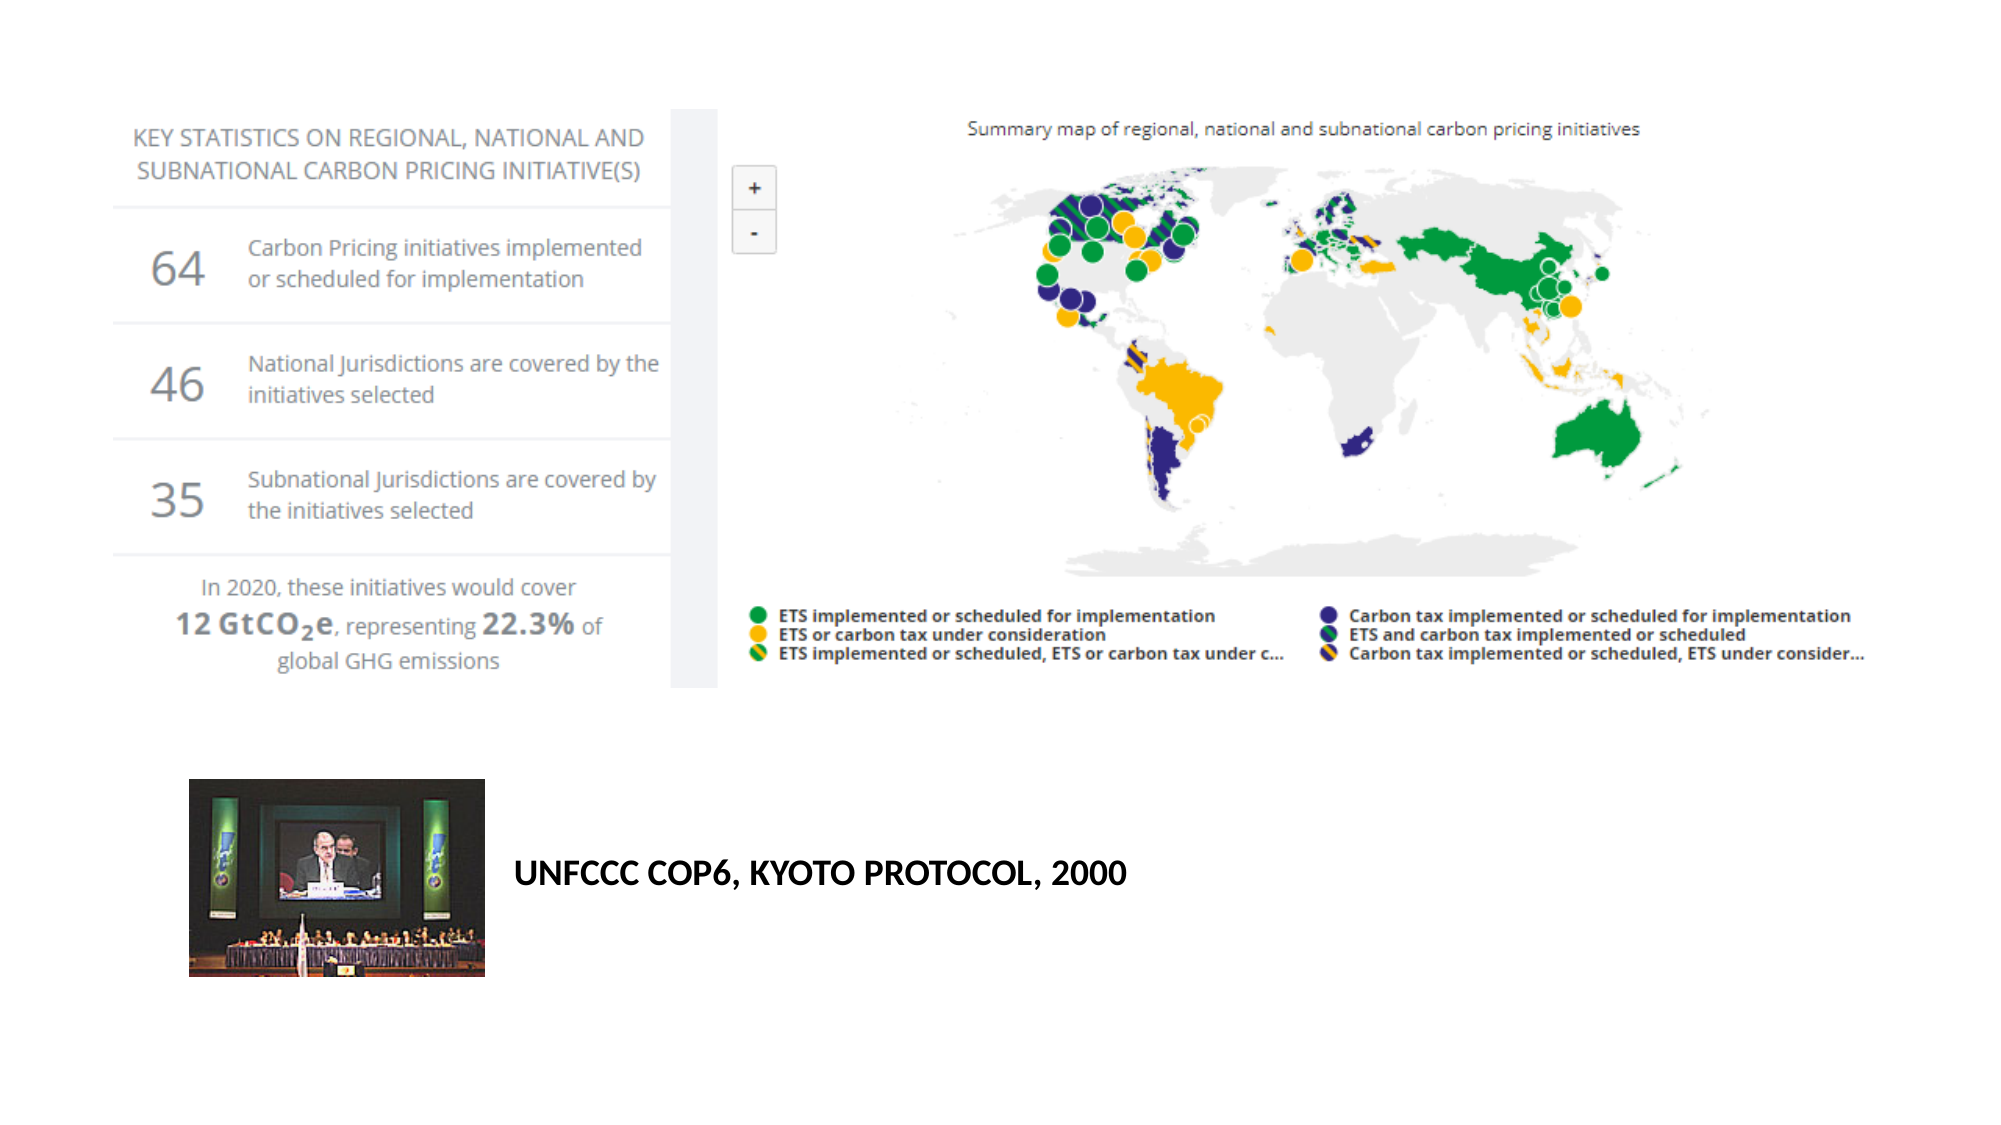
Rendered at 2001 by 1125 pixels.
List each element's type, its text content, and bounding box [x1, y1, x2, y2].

picture [189, 779, 485, 977]
text_box UNFCCC COP6, KYOTO PROTOCOL, 2000 [498, 840, 1436, 900]
picture [113, 109, 1887, 688]
